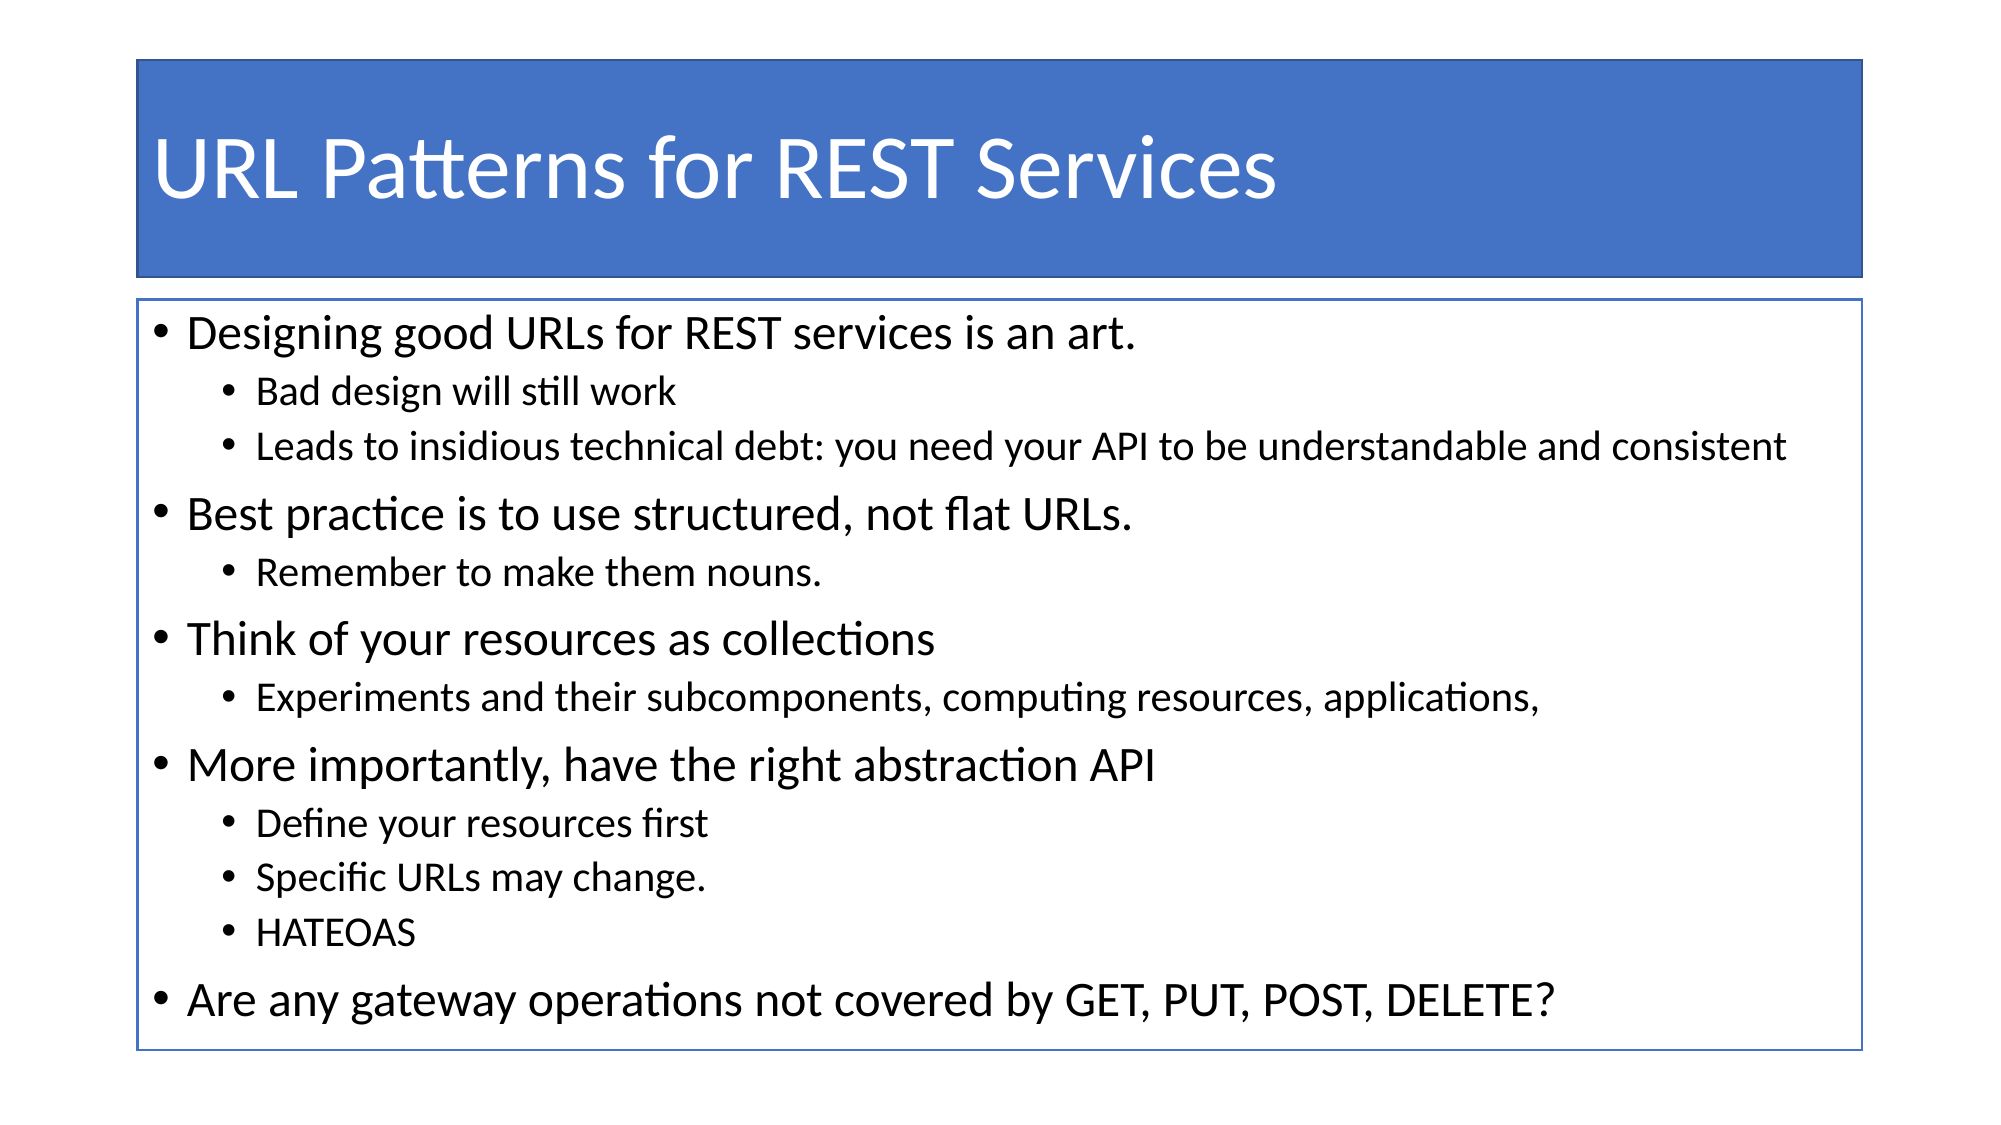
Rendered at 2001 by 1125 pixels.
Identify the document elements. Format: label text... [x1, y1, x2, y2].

list Designing good URLs for REST services is an art. Bad design will still work Leads to insidious technical debt: you need your API to be understandable and consistent Best practice is to use structured, not flat URLs. Remember to make them nouns. Think of your resources as collections Experiments and their subcomponents, computing resources, applications, More importantly, have the right abstraction API Define your resources first Specific URLs may change. HATEOAS Are any gateway operations not covered by GET, PUT, POST, DELETE? [136, 298, 1863, 1051]
title URL Patterns for REST Services [136, 59, 1863, 278]
